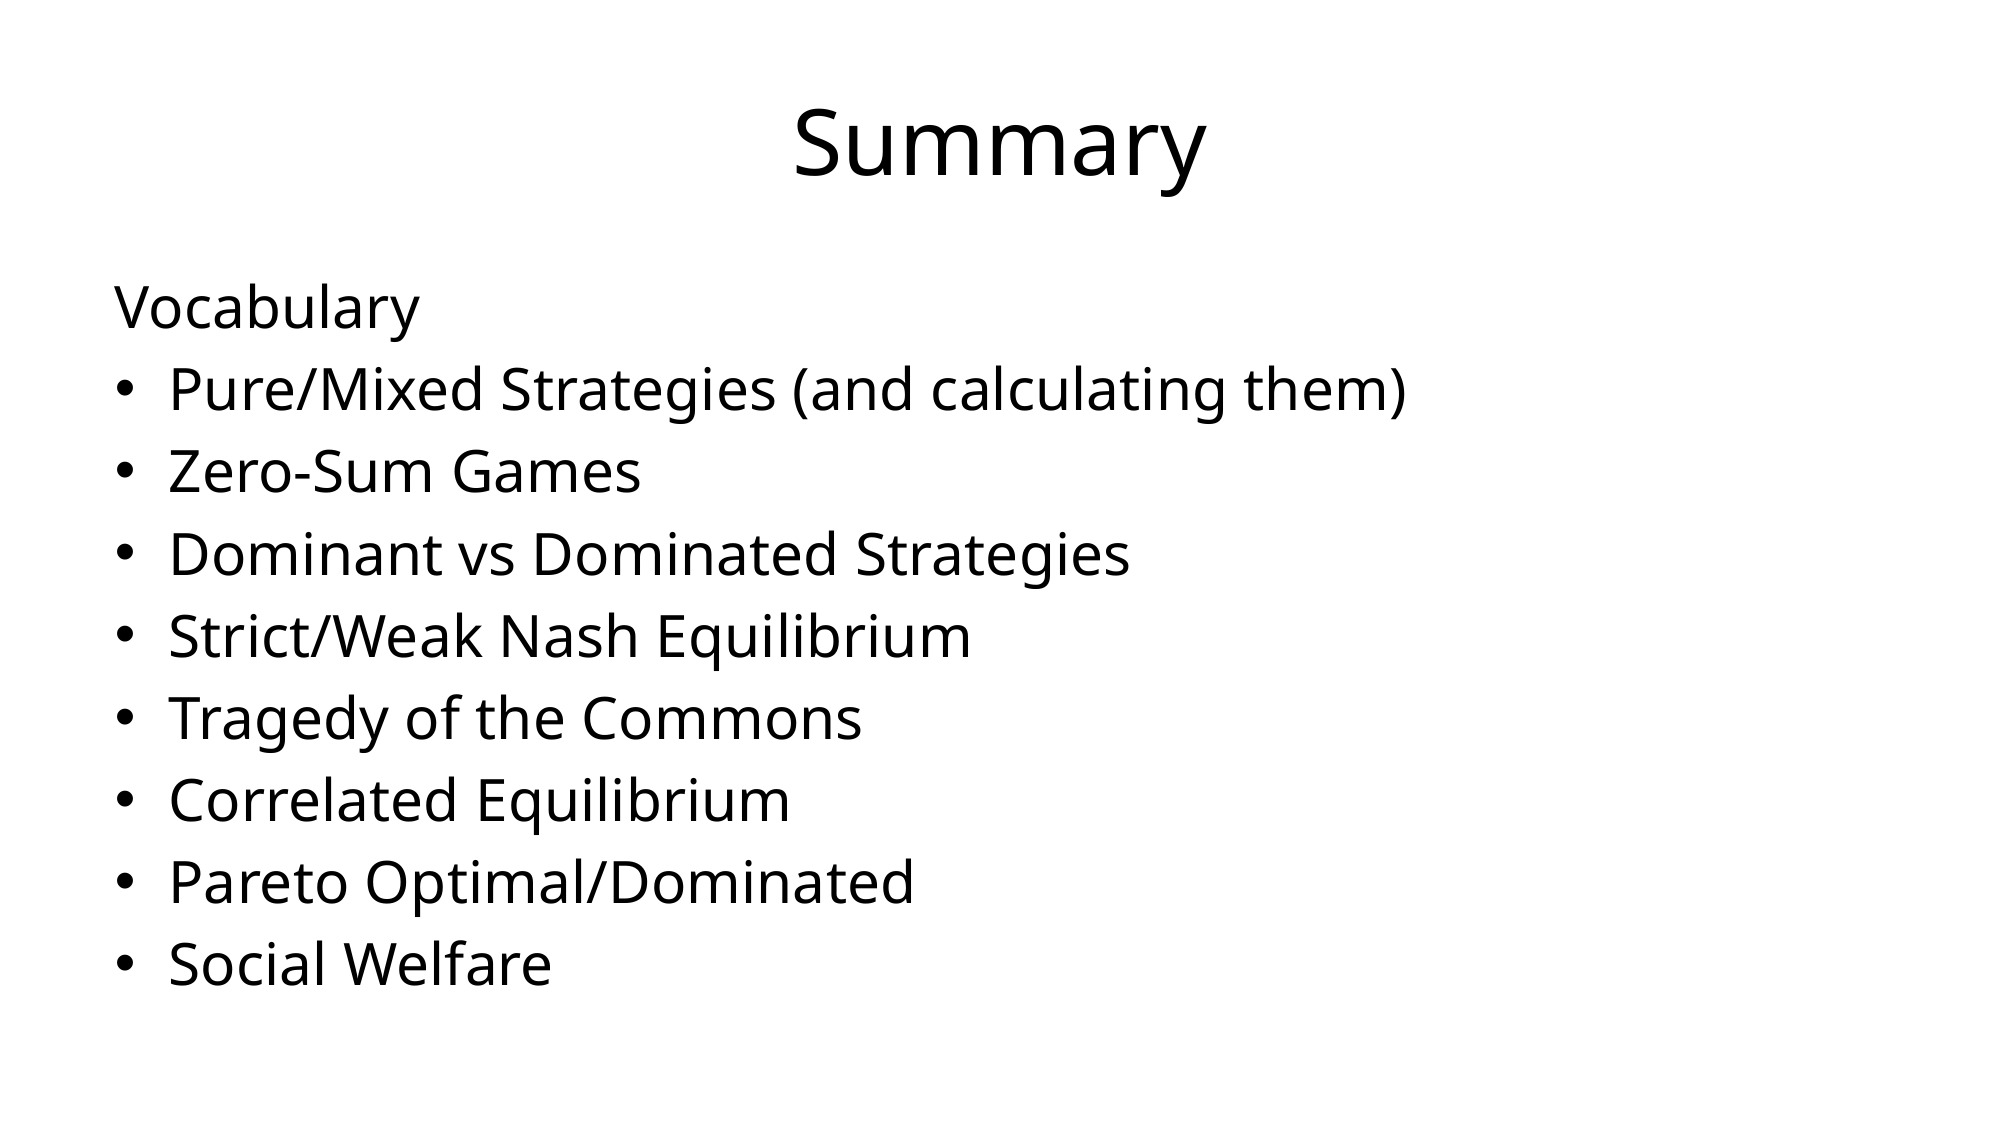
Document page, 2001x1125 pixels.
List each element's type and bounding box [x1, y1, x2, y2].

list [99, 262, 1900, 1005]
title [99, 45, 1900, 233]
